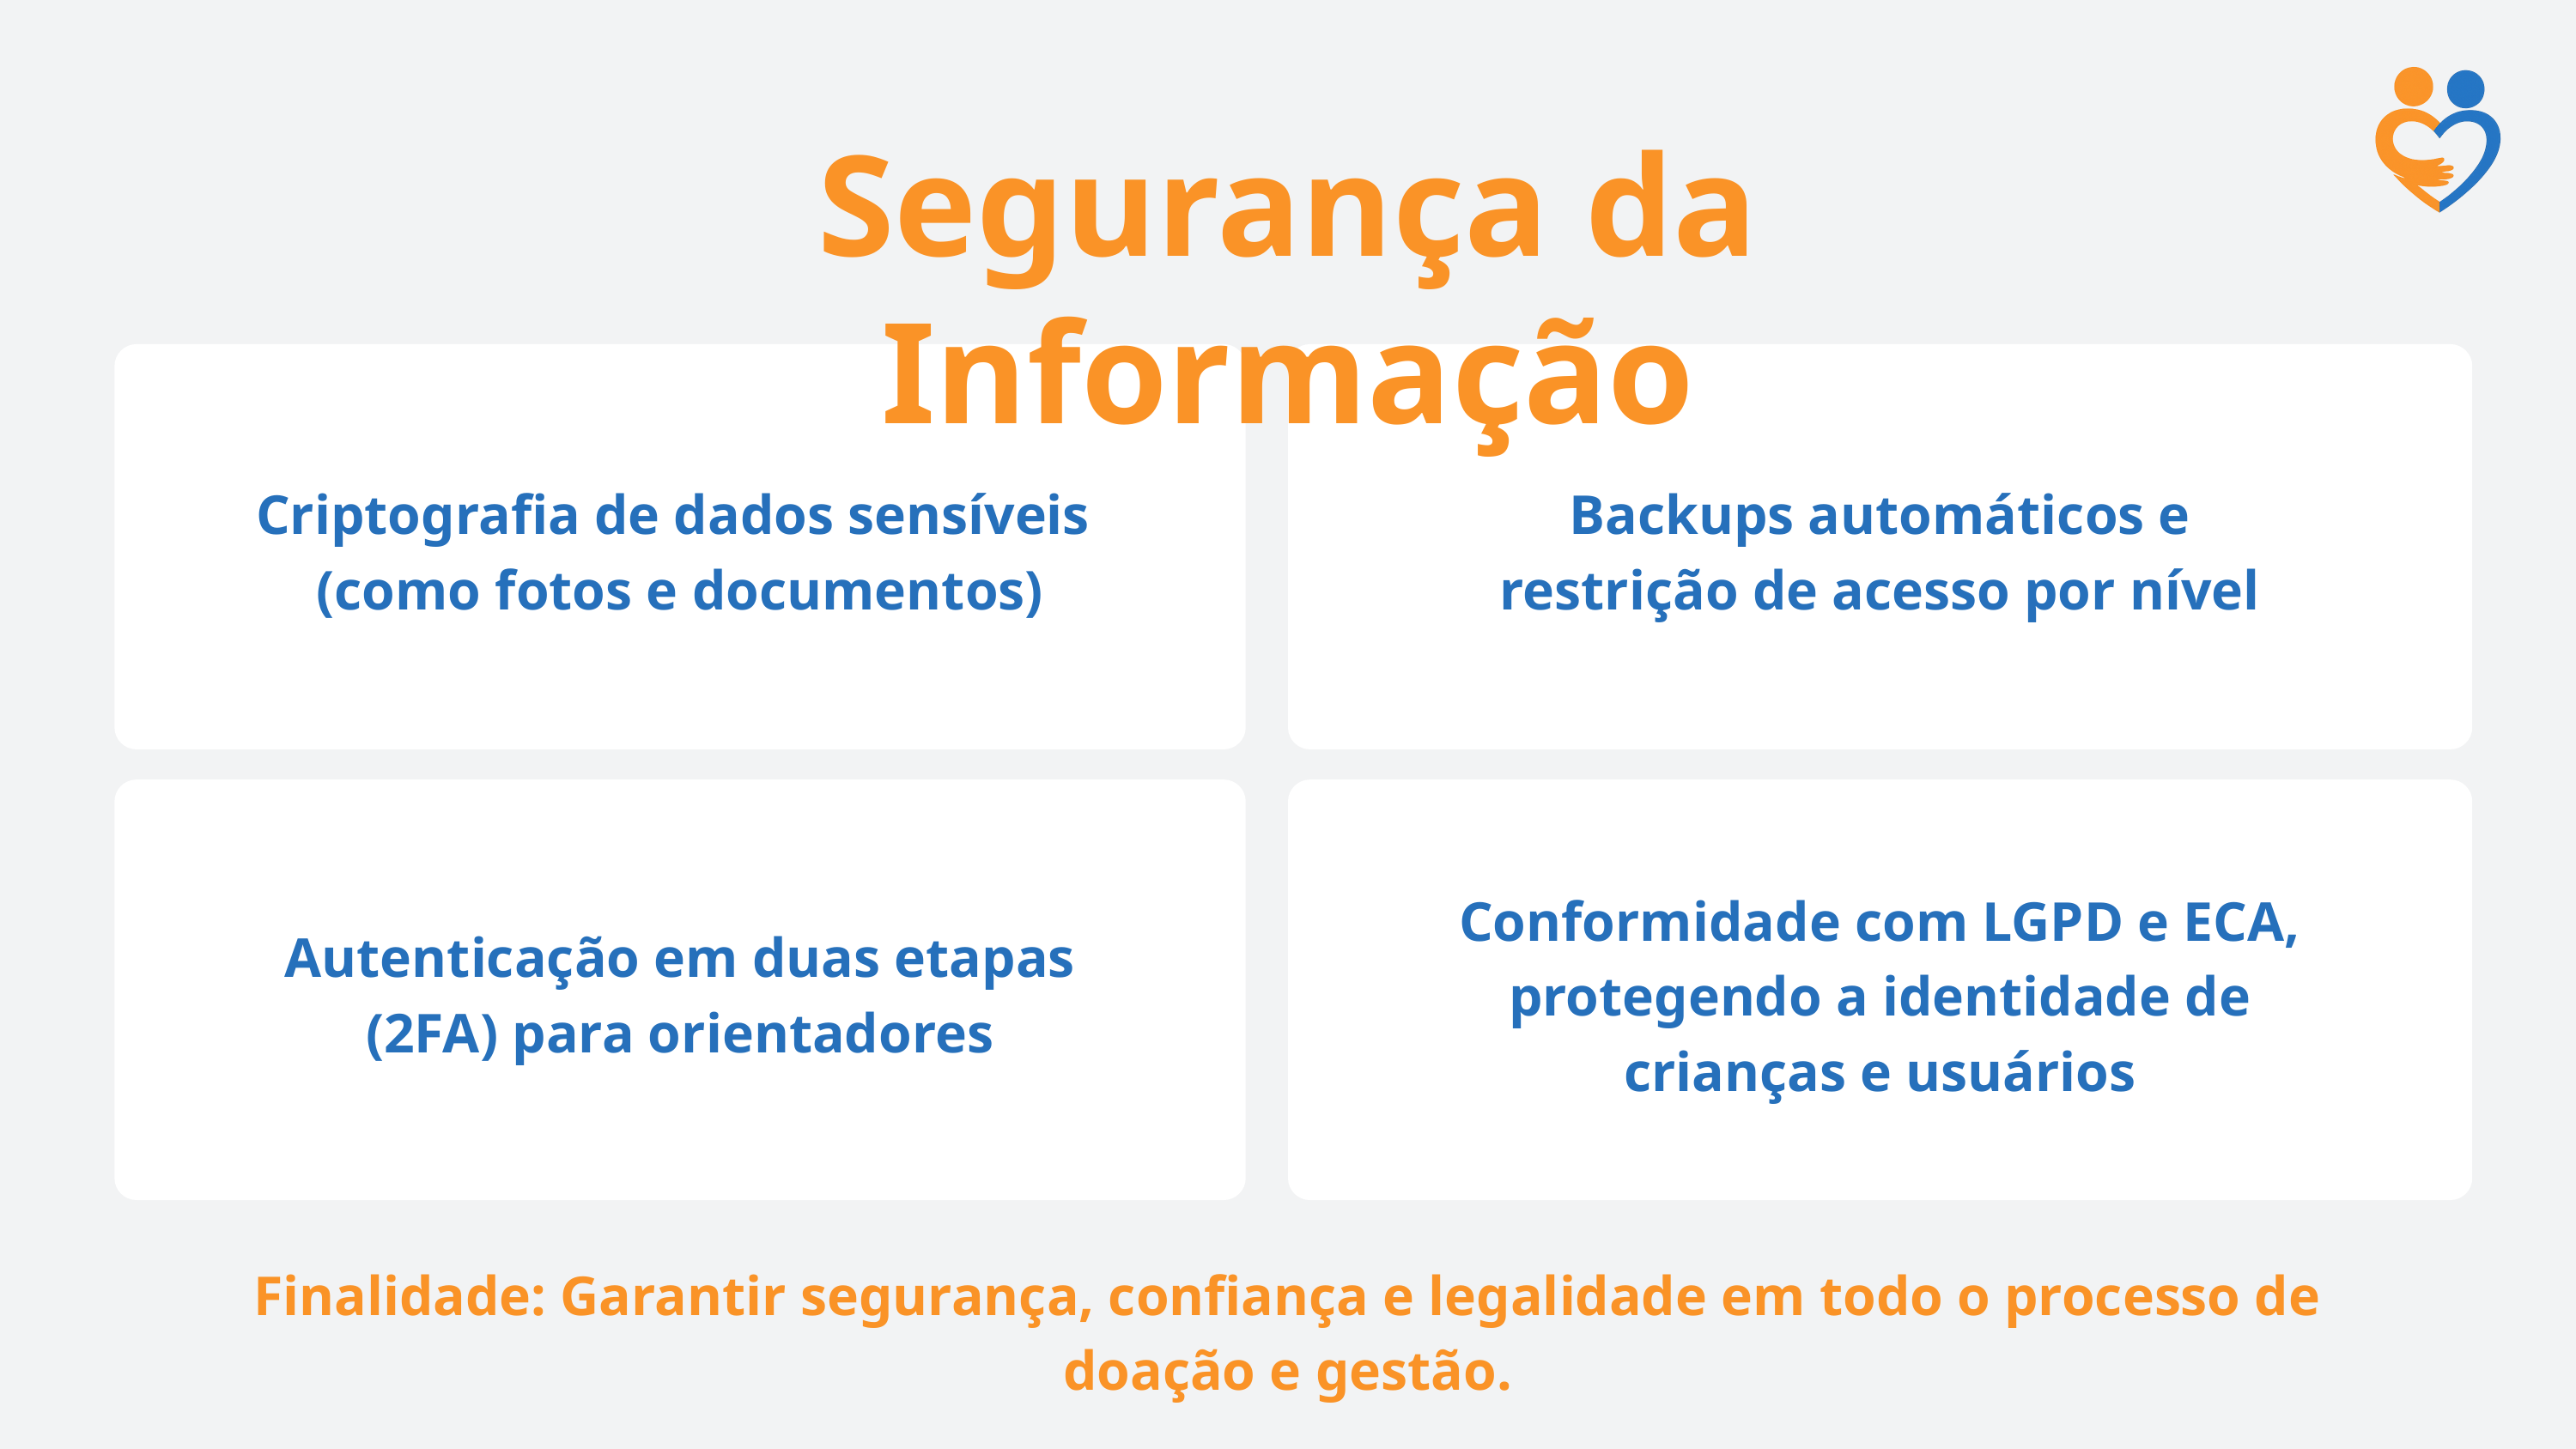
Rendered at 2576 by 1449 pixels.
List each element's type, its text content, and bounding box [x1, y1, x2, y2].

text_box Segurança da Informação [481, 117, 2095, 452]
text_box Finalidade: Garantir segurança, confiança e legalidade em todo o processo de doação e gestão. [237, 1251, 2339, 1402]
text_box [1287, 779, 2473, 1201]
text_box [114, 779, 1246, 1201]
text_box [2355, 60, 2507, 230]
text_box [114, 343, 1246, 750]
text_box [1287, 343, 2473, 750]
